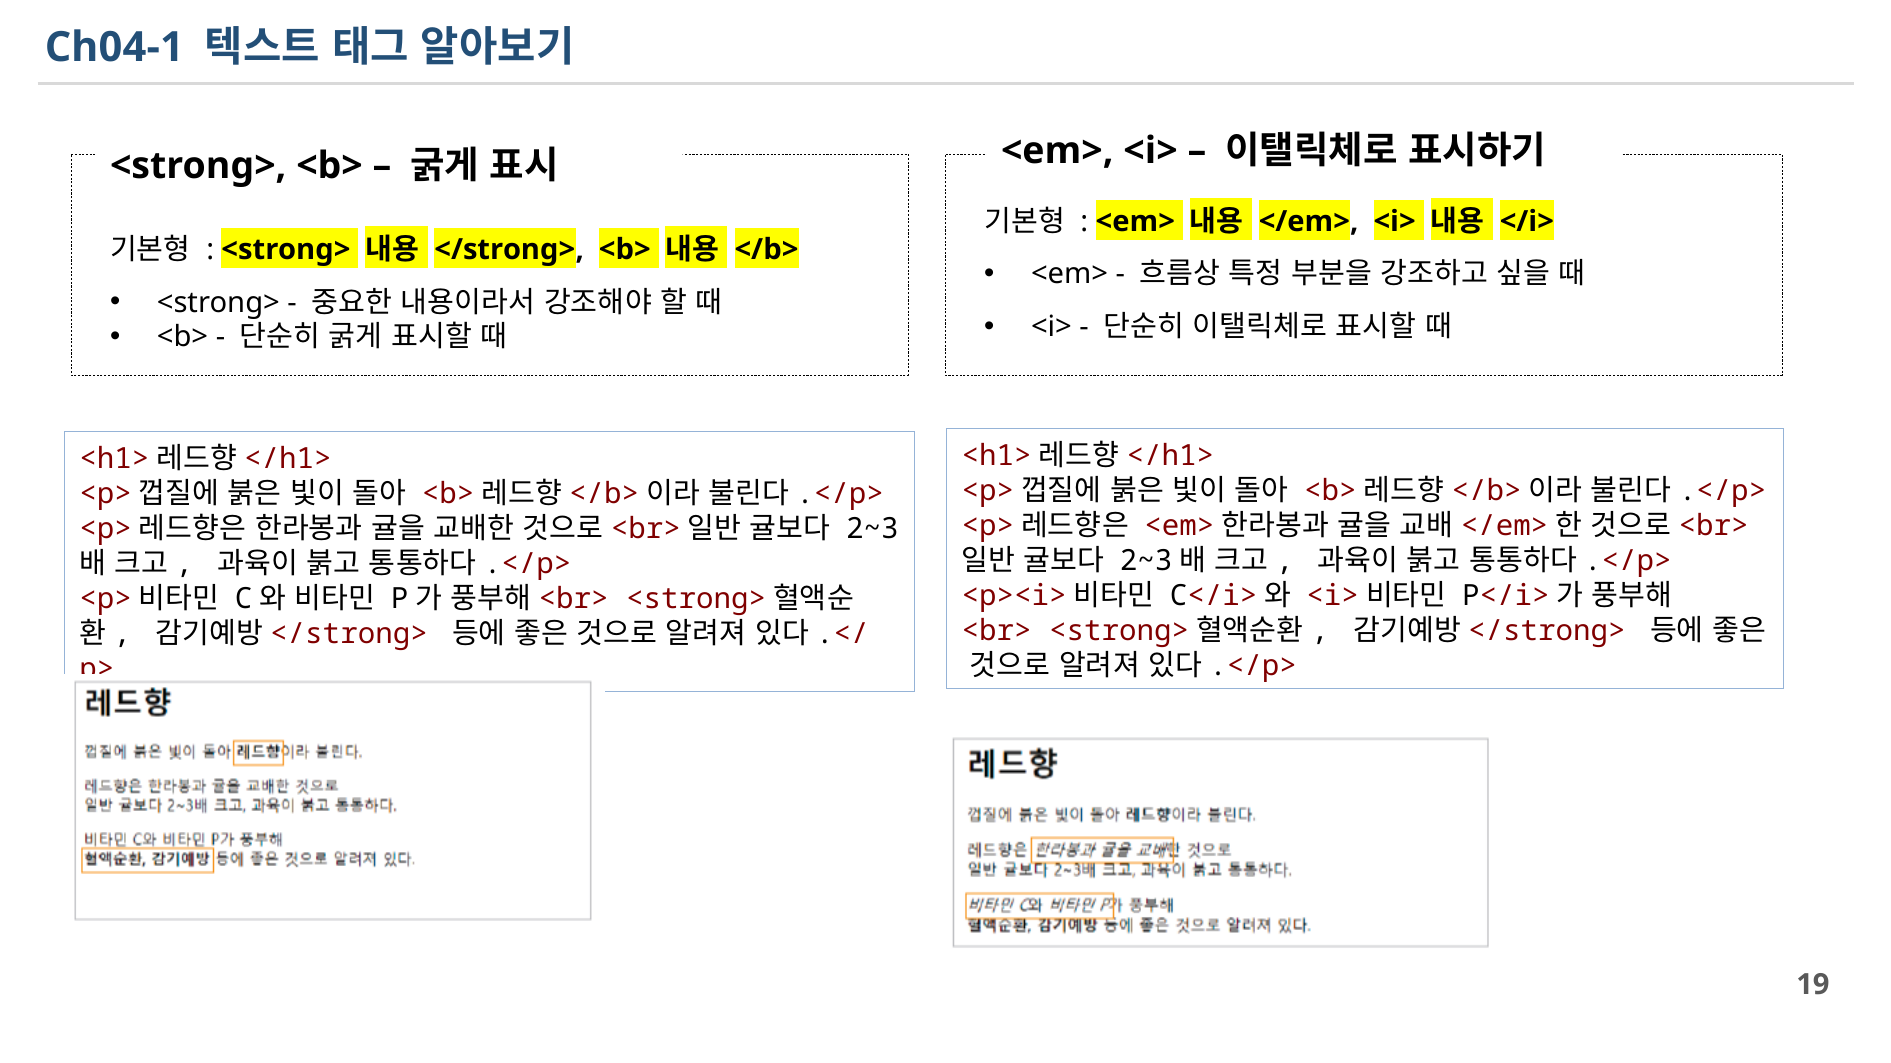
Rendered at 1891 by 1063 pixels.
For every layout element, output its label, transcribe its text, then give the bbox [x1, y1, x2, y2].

title Ch04-1 텍스트 태그 알아보기 [29, 11, 1809, 78]
picture [946, 731, 1500, 955]
picture [64, 674, 606, 930]
text_box <h1>레드향</h1> <p>껍질에 붉은 빛이 돌아 <b>레드향</b>이라 불린다.</p> <p>레드향은 한라봉과 귤을 교배한 것으로<br>일반 귤보다 2~3배 크고, 과육이 붉고 통통하다.</p> <p>비타민 C와 비타민 P가 풍부해<br> <strong>혈액순환, 감기예방</strong> 등에 좋은 것으로 알려져 있다.</p> [64, 431, 915, 692]
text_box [70, 133, 921, 376]
text_box <h1>레드향</h1> <p>껍질에 붉은 빛이 돌아 <b>레드향</b>이라 불린다.</p> <p>레드향은 <em>한라봉과 귤을 교배</em>한 것으로<br>일반 귤보다 2~3배 크고, 과육이 붉고 통통하다.</p> <p><i>비타민 C</i>와 <i>비타민 P</i>가 풍부해<br> <strong>혈액순환, 감기예방</strong> 등에 좋은 것으로 알려져 있다.</p> [946, 428, 1784, 689]
slide_number 19 [1703, 956, 1845, 1014]
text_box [944, 118, 1783, 376]
